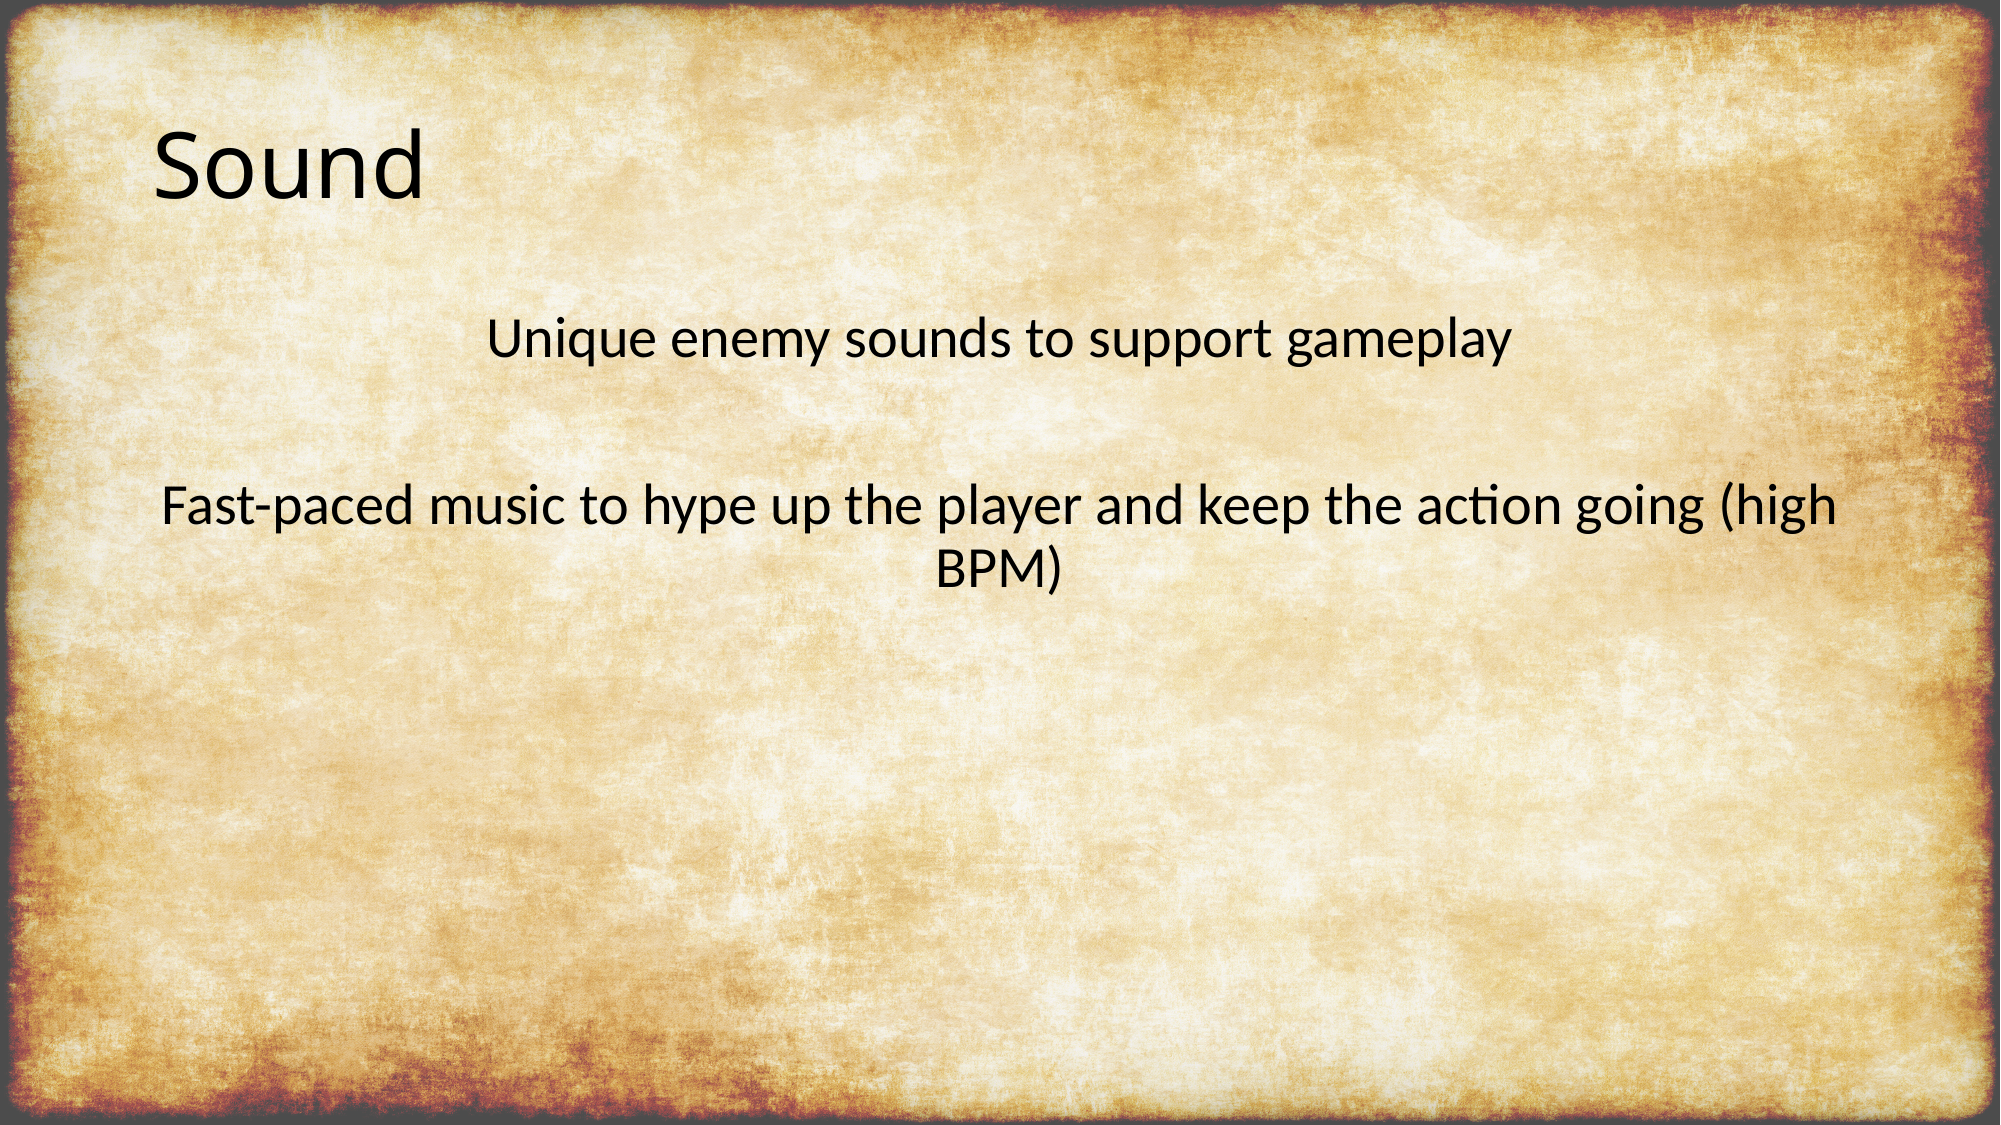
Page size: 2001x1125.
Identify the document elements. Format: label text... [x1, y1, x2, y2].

list Unique enemy sounds to support gameplay Fast-paced music to hype up the player and keep the action going (high BPM) [137, 299, 1863, 1014]
title Sound [137, 59, 1863, 278]
